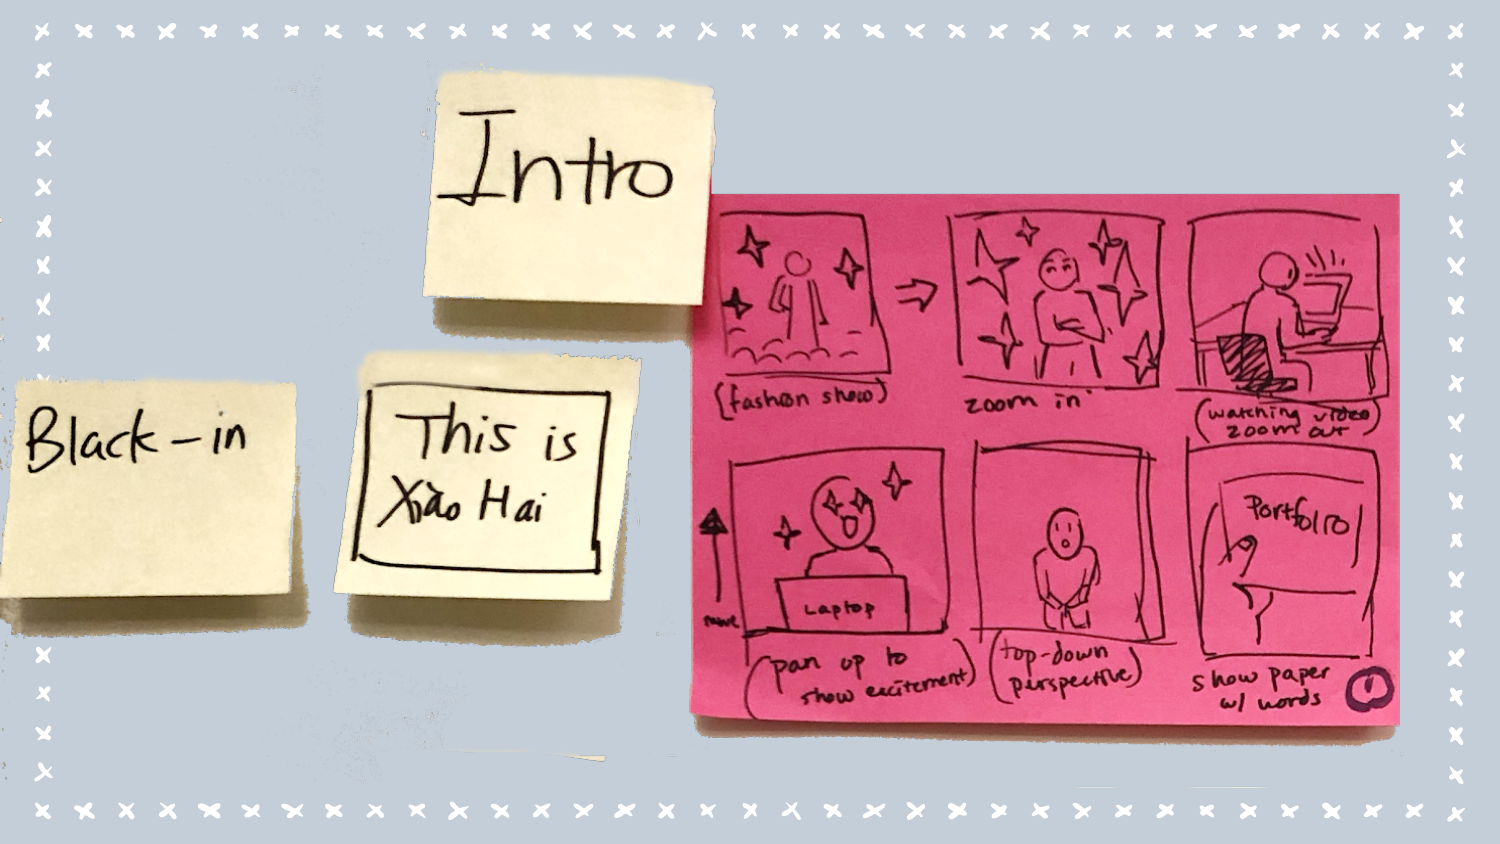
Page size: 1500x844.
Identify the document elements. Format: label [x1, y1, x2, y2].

picture [0, 61, 1409, 788]
